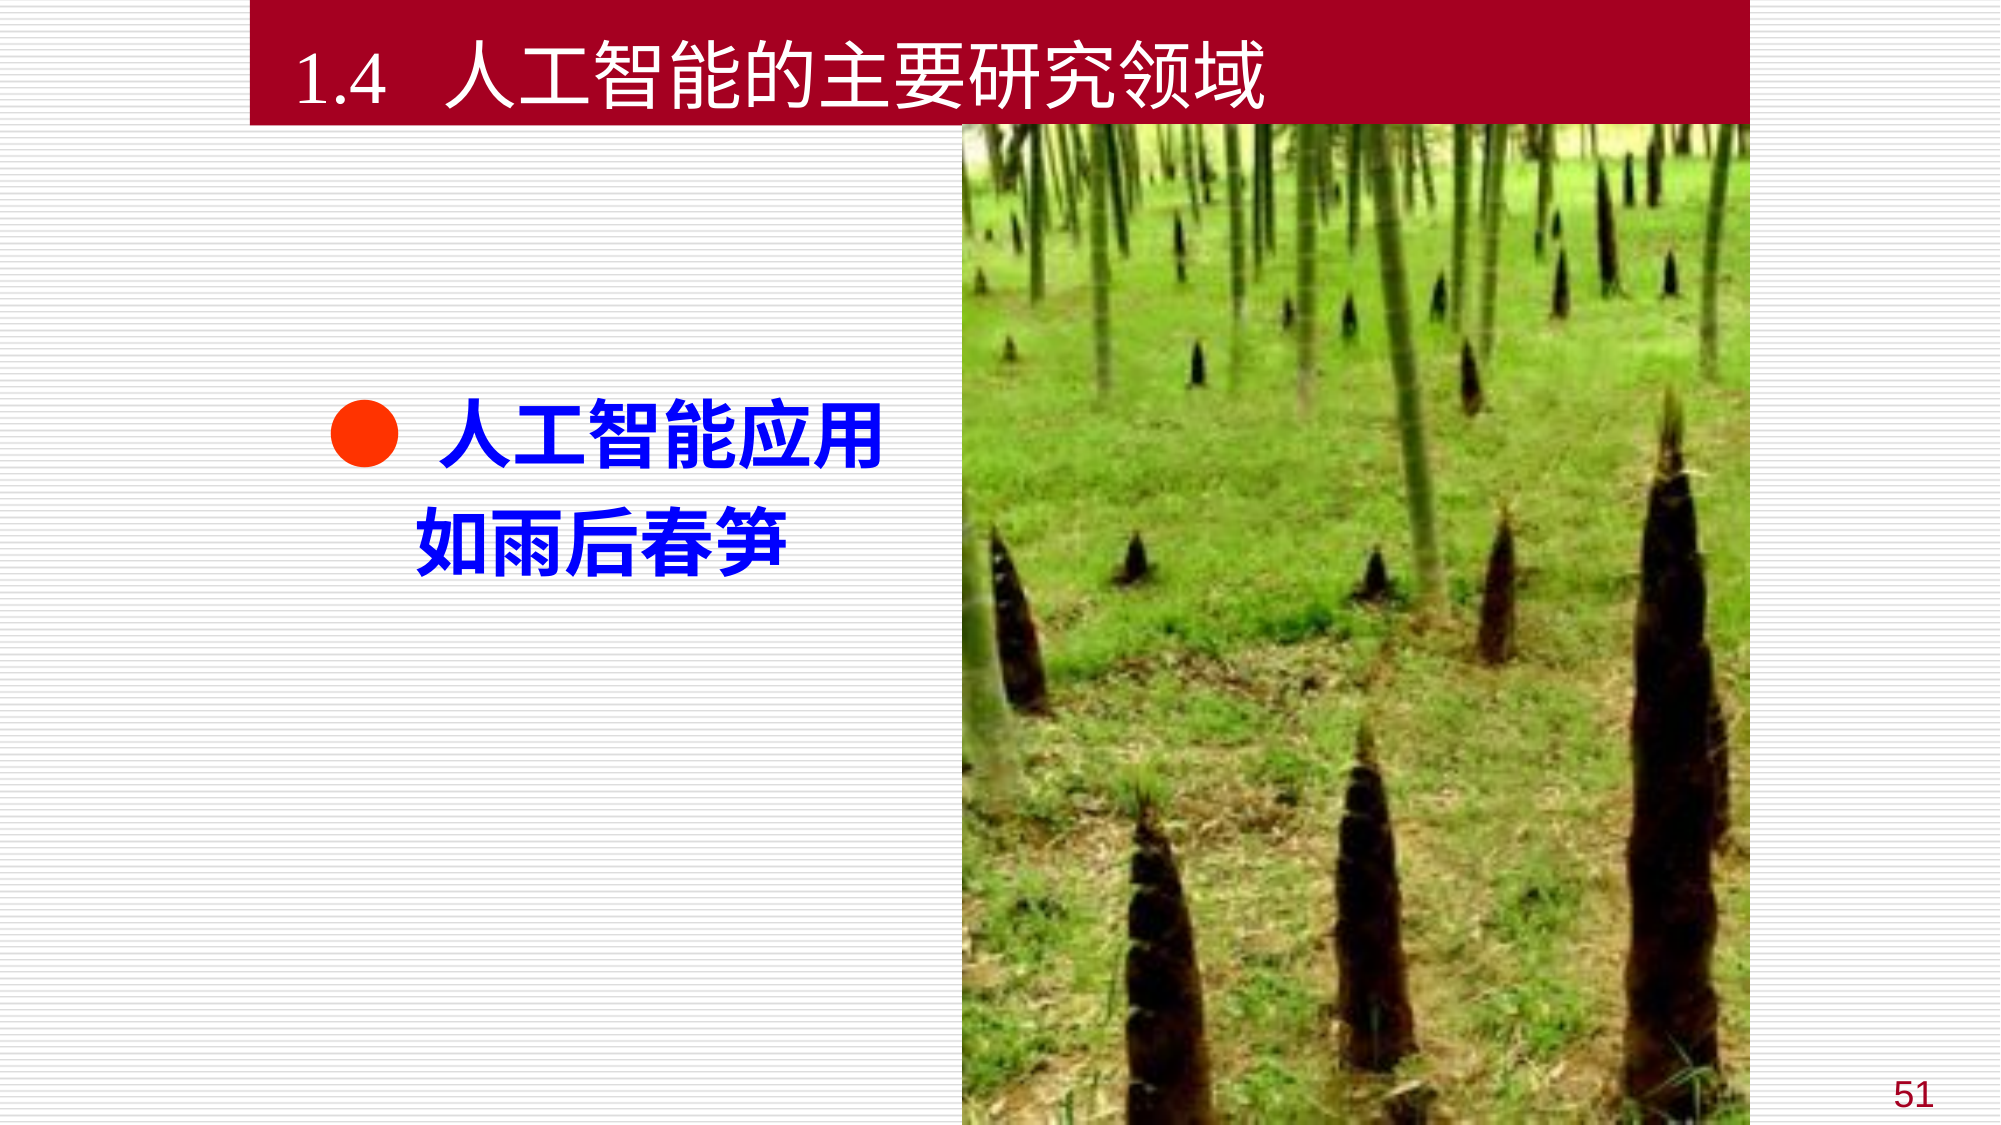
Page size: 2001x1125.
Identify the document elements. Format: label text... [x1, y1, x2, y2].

slide_number 51 [1754, 1062, 1951, 1122]
picture [0, 0, 2001, 1125]
text_box ● 人工智能应用如雨后春笋 [312, 362, 913, 479]
text_box 1.4 人工智能的主要研究领域 [249, 0, 1750, 126]
